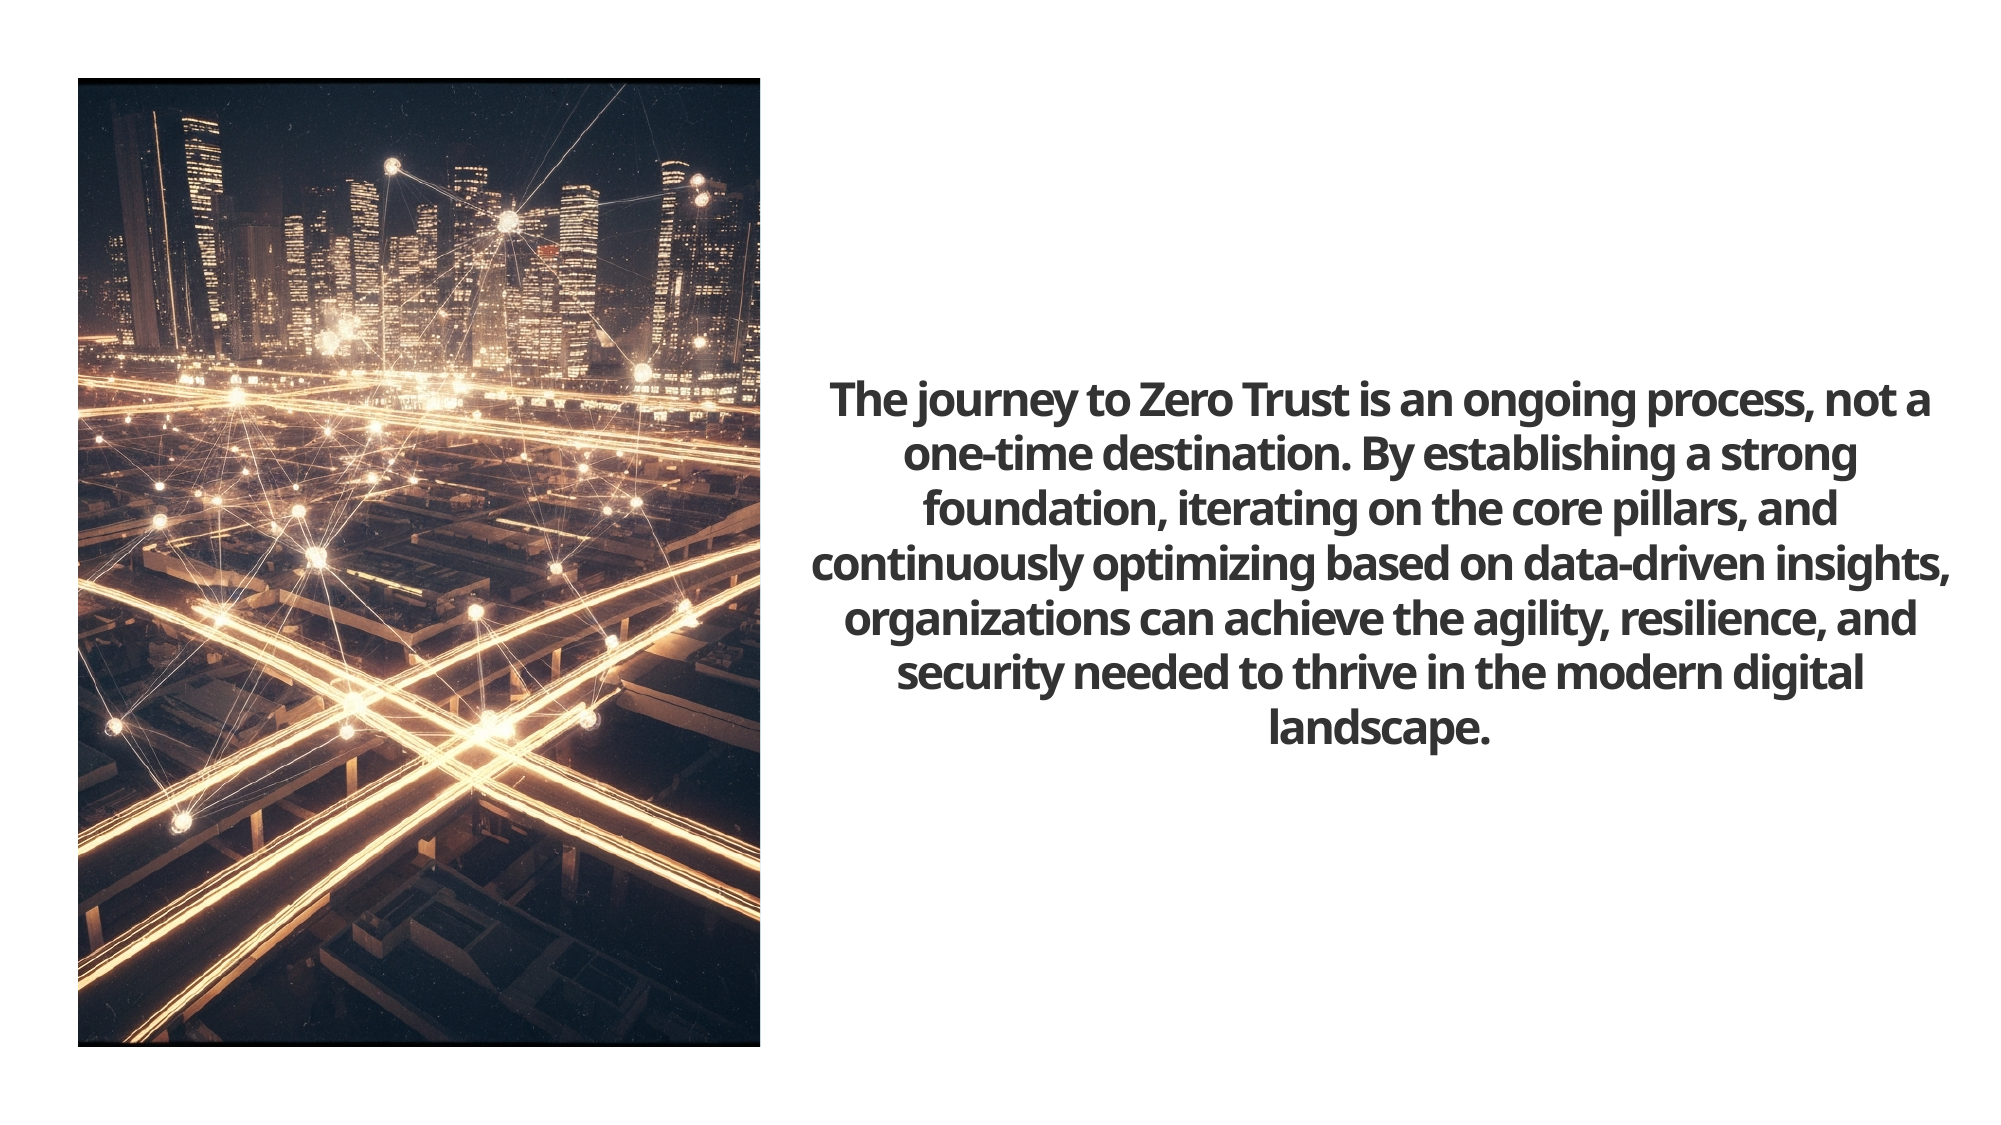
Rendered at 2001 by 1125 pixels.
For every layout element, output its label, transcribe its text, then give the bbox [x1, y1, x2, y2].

picture [77, 77, 761, 1047]
text_box The journey to Zero Trust is an ongoing process, not a one-time destination. By establishing a strong foundation, iterating on the core pillars, and continuously optimizing based on data-driven insights, organizations can achieve the agility, resilience, and security needed to thrive in the modern digital landscape. [784, 398, 1976, 727]
